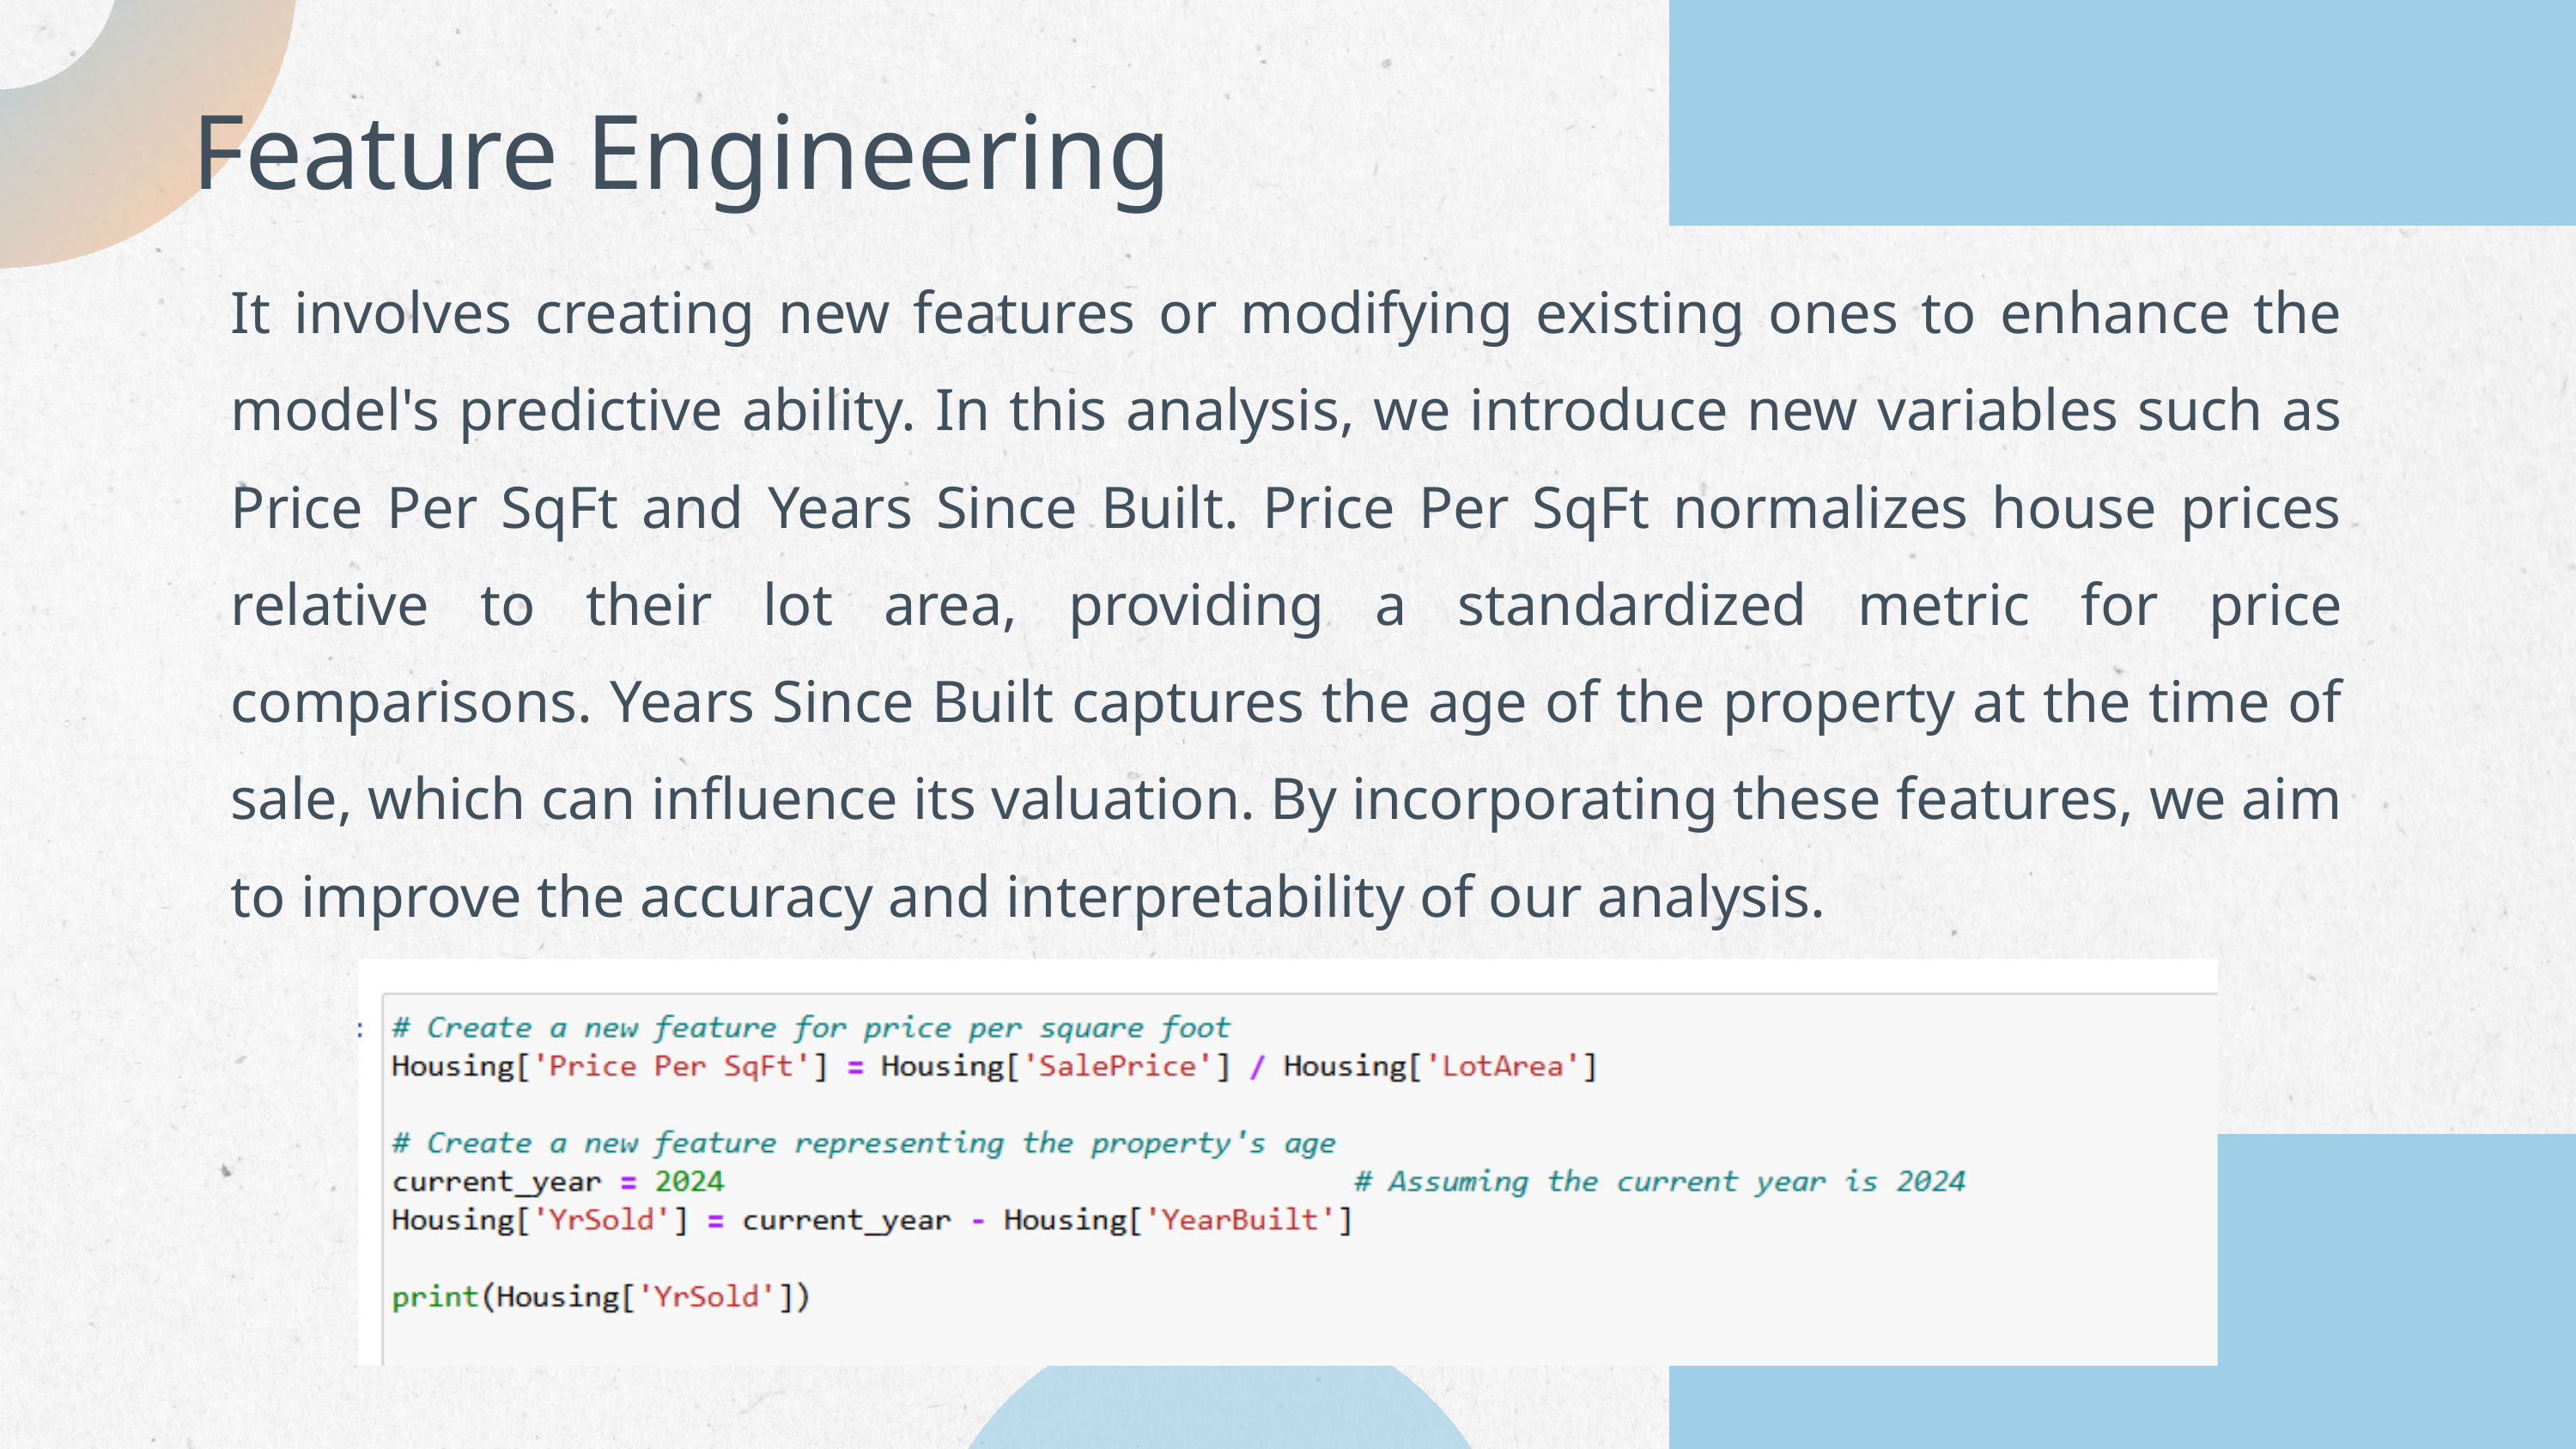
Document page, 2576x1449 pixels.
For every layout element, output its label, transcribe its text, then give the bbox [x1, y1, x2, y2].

text_box It involves creating new features or modifying existing ones to enhance the model's predictive ability. In this analysis, we introduce new variables such as Price Per SqFt and Years Since Built. Price Per SqFt normalizes house prices relative to their lot area, providing a standardized metric for price comparisons. Years Since Built captures the age of the property at the time of sale, which can influence its valuation. By incorporating these features, we aim to improve the accuracy and interpretability of our analysis. [230, 247, 2346, 929]
text_box [0, 0, 2576, 1449]
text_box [1669, 0, 2576, 227]
text_box [0, 0, 326, 297]
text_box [1669, 1133, 2576, 1449]
text_box [358, 959, 2218, 1366]
text_box Feature Engineering [191, 68, 1410, 210]
text_box [891, 1366, 1548, 1449]
